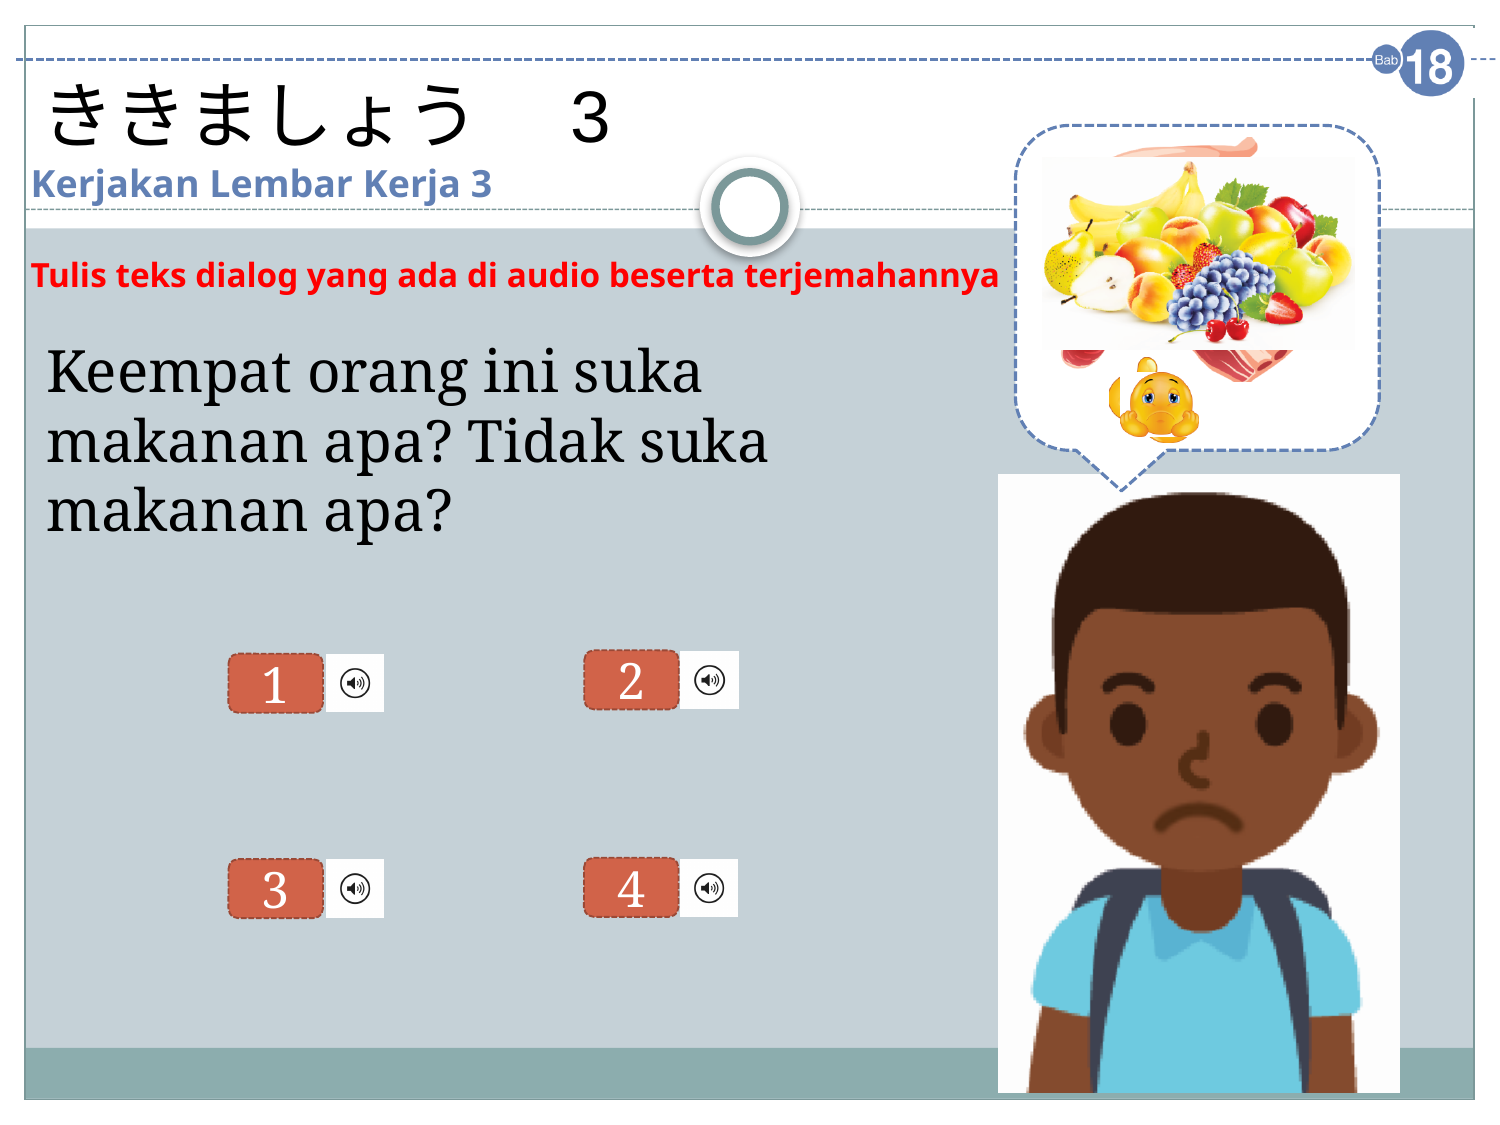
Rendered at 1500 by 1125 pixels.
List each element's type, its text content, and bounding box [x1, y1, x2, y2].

picture [679, 650, 740, 710]
text_box [1014, 124, 1381, 471]
picture [325, 653, 385, 714]
picture [997, 474, 1401, 1093]
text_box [15, 28, 1496, 98]
text_box 2 [583, 649, 675, 711]
text_box ききましょう 3 [26, 108, 1326, 207]
text_box 3 [227, 858, 320, 920]
text_box 4 [582, 856, 675, 918]
picture [1042, 136, 1355, 443]
text_box 1 [227, 652, 320, 714]
picture [679, 858, 739, 918]
picture [325, 858, 385, 919]
text_box Kerjakan Lembar Kerja 3 Tulis teks dialog yang ada di audio beserta terjemahannya [15, 208, 1015, 292]
text_box Keempat orang ini suka makanan apa? Tidak suka makanan apa? [31, 326, 977, 551]
